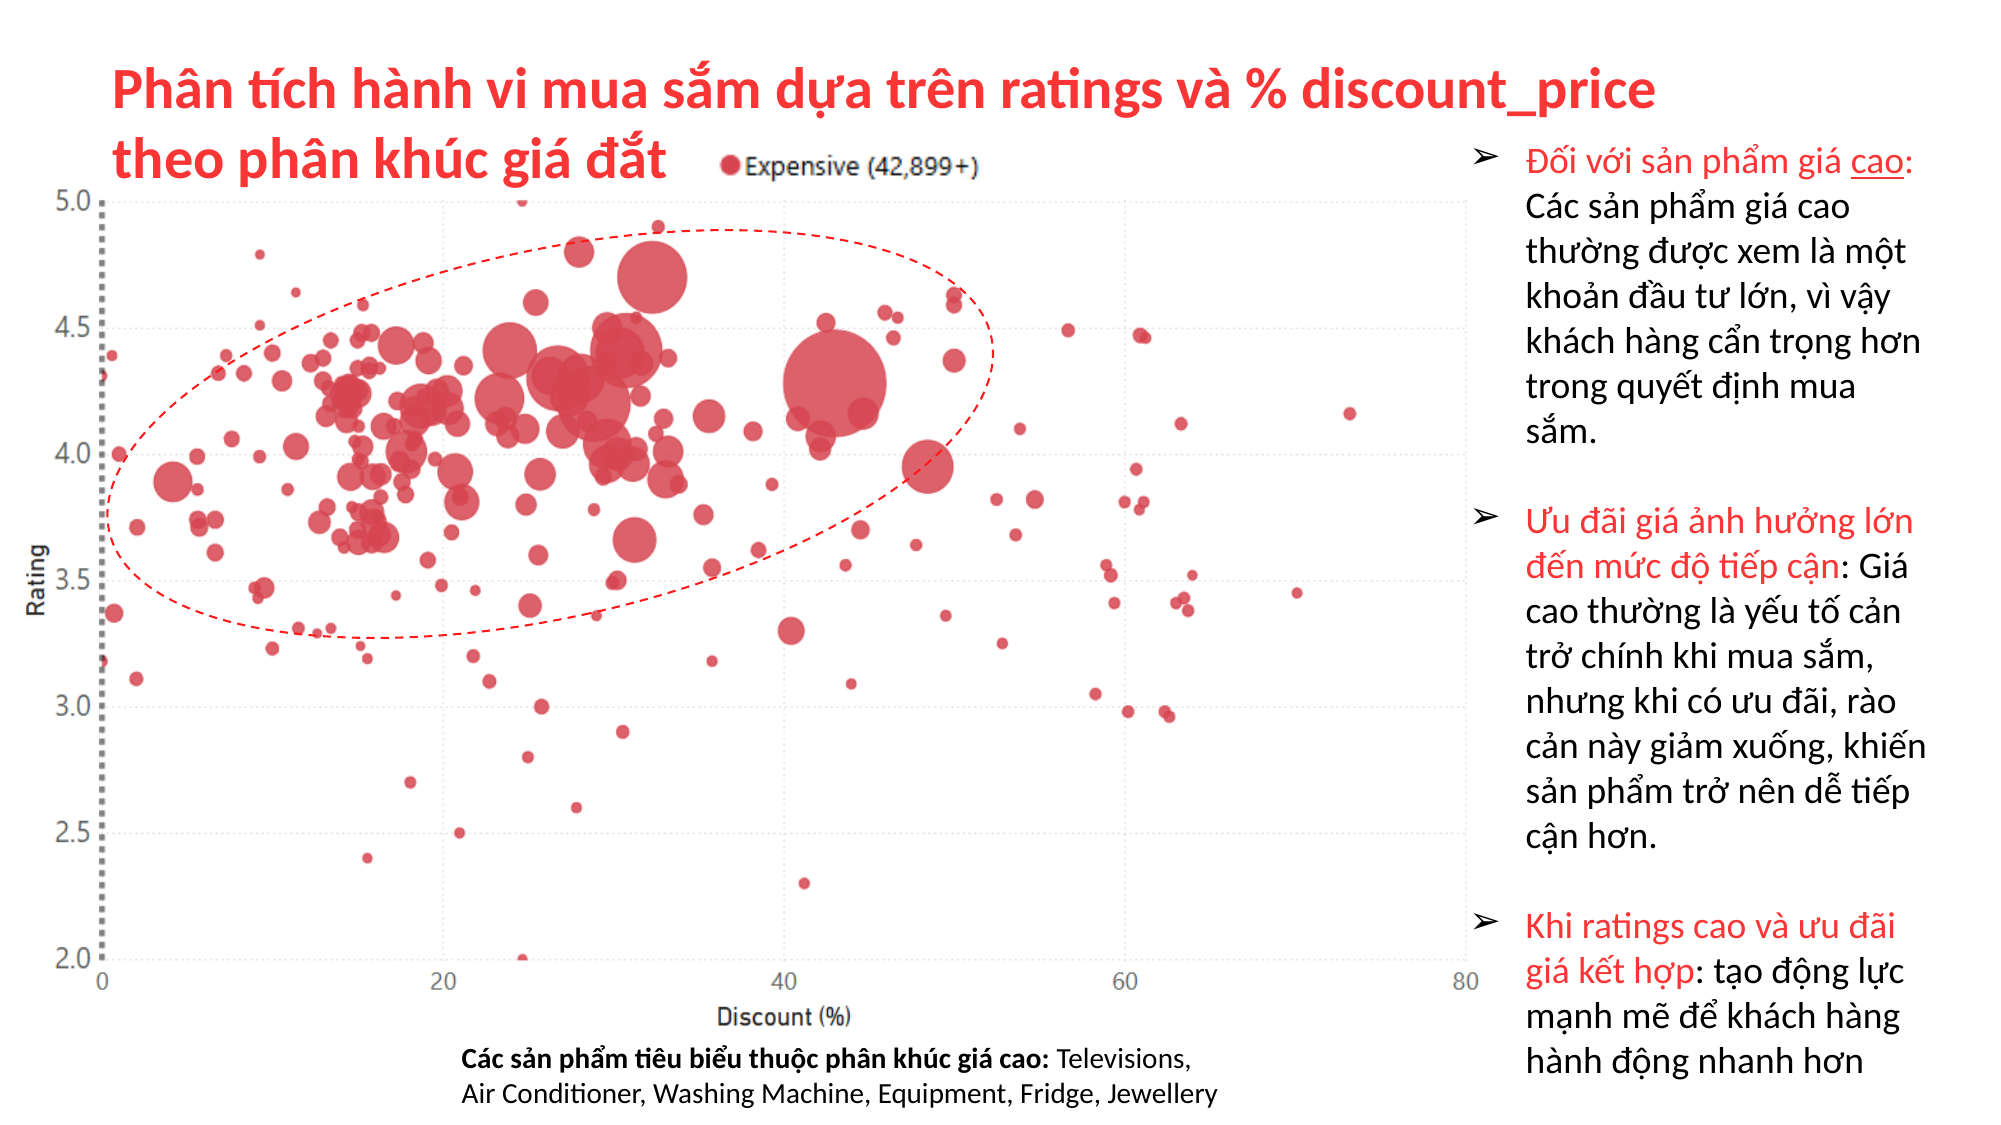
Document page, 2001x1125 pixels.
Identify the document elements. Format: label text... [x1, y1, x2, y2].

text_box Các sản phẩm tiêu biểu thuộc phân khúc giá cao: Televisions, Air Conditioner, Washing Machine, Equipment, Fridge, Jewellery [446, 1031, 1239, 1125]
picture [20, 137, 1482, 1031]
text_box Phân tích hành vi mua sắm dựa trên ratings và % discount_price theo phân khúc giá đắt [97, 43, 1683, 199]
text_box Đối với sản phẩm giá cao: Các sản phẩm giá cao thường được xem là một khoản đầu tư lớn, vì vậy khách hàng cẩn trọng hơn trong quyết định mua sắm. Ưu đãi giá ảnh hưởng lớn đến mức độ tiếp cận: Giá cao thường là yếu tố cản trở chính khi mua sắm, nhưng khi có ưu đãi, rào cản này giảm xuống, khiến sản phẩm trở nên dễ tiếp cận hơn. Khi ratings cao và ưu đãi giá kết hợp: tạo động lực mạnh mẽ để khách hàng hành động nhanh hơn [1482, 121, 1946, 1024]
